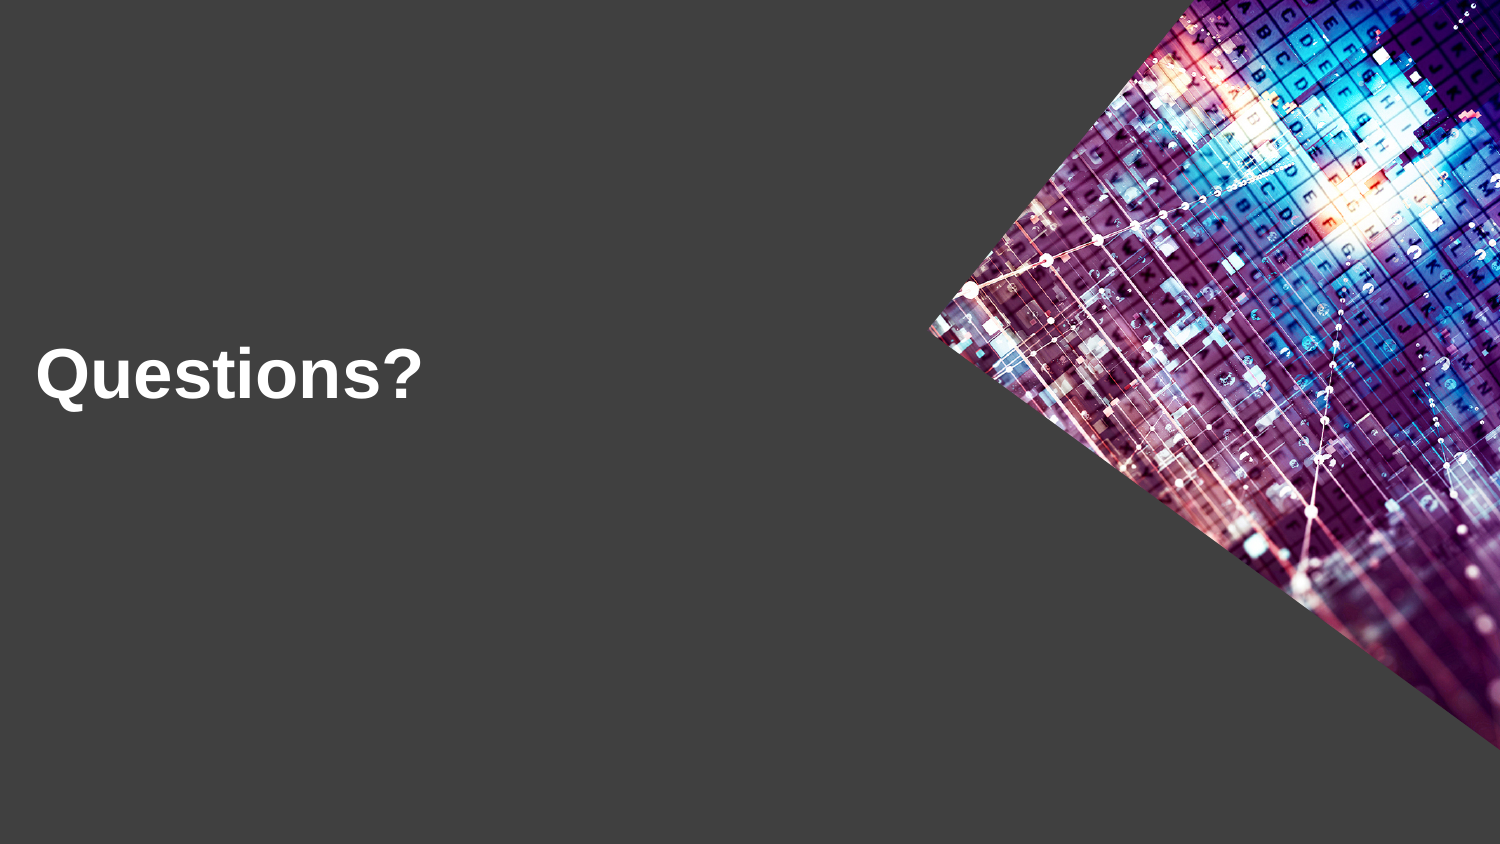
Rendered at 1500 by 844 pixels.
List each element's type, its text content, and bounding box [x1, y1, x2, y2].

picture [926, 0, 1500, 751]
title Questions? [35, 328, 750, 422]
